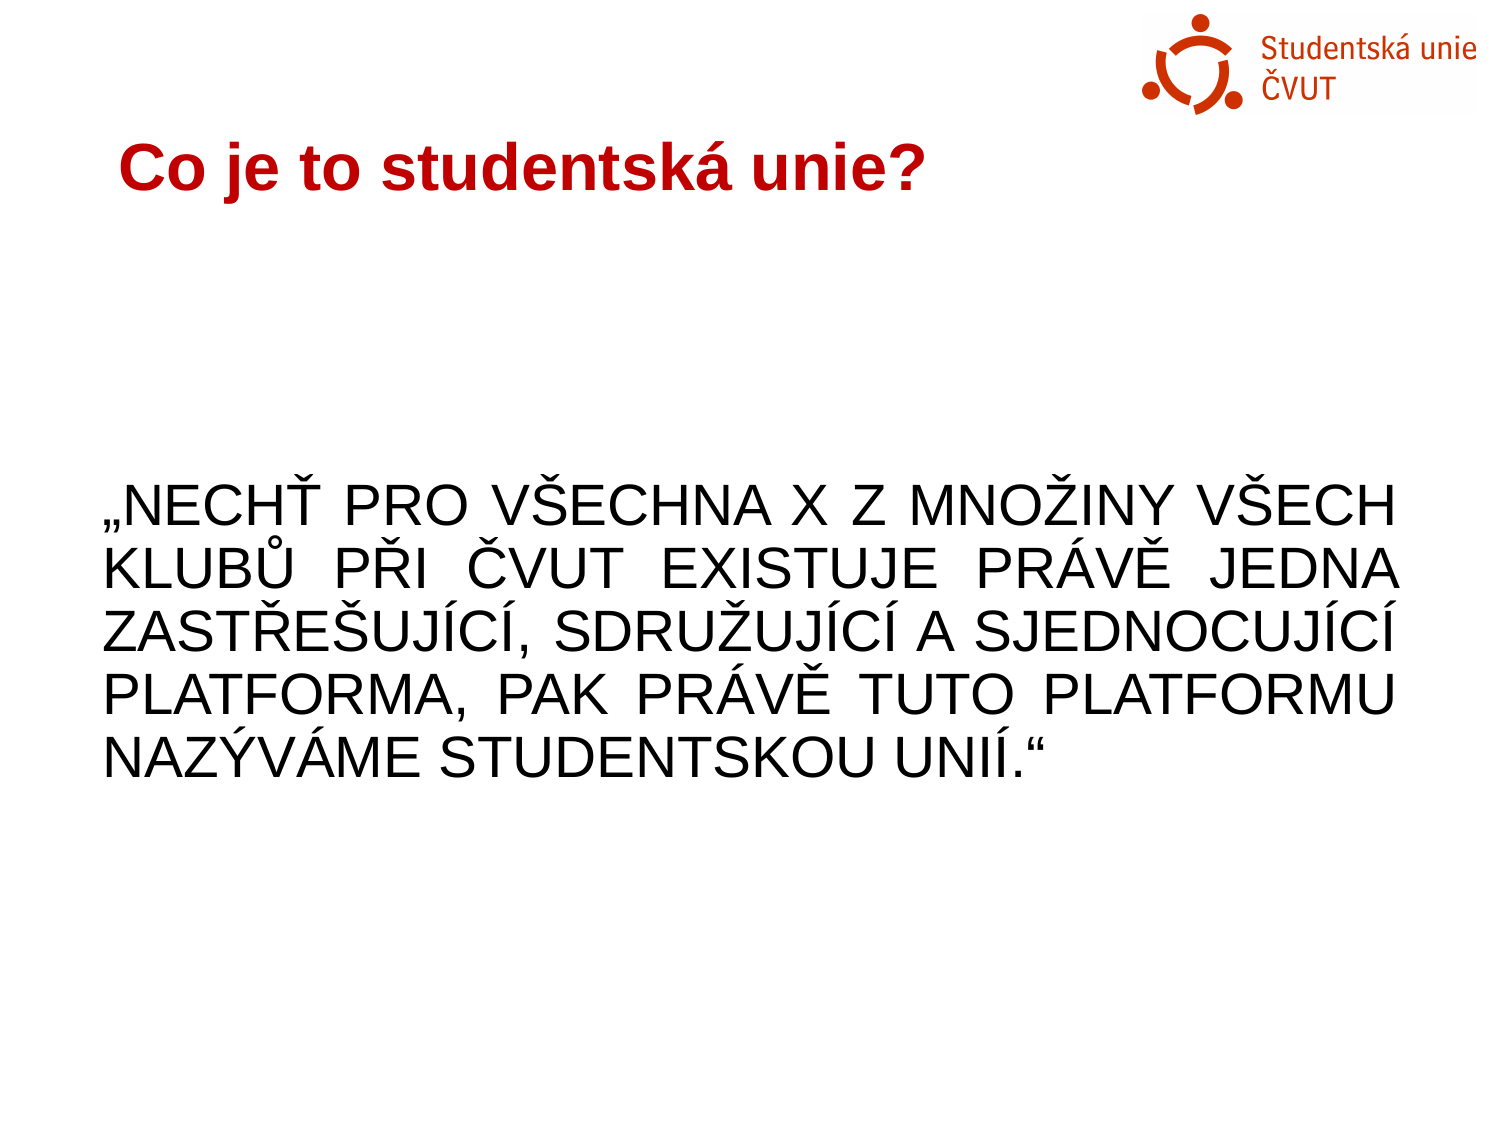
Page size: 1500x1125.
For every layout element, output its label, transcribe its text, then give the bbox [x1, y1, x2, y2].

list „NECHŤ PRO VŠECHNA X Z MNOŽINY VŠECH KLUBŮ PŘI ČVUT EXISTUJE PRÁVĚ JEDNA ZASTŘEŠUJÍCÍ, SDRUŽUJÍCÍ A SJEDNOCUJÍCÍ PLATFORMA, PAK PRÁVĚ TUTO PLATFORMU NAZÝVÁME STUDENTSKOU UNIÍ.“ [87, 468, 1413, 904]
title Co je to studentská unie? [103, 59, 1397, 278]
picture [1142, 14, 1476, 115]
